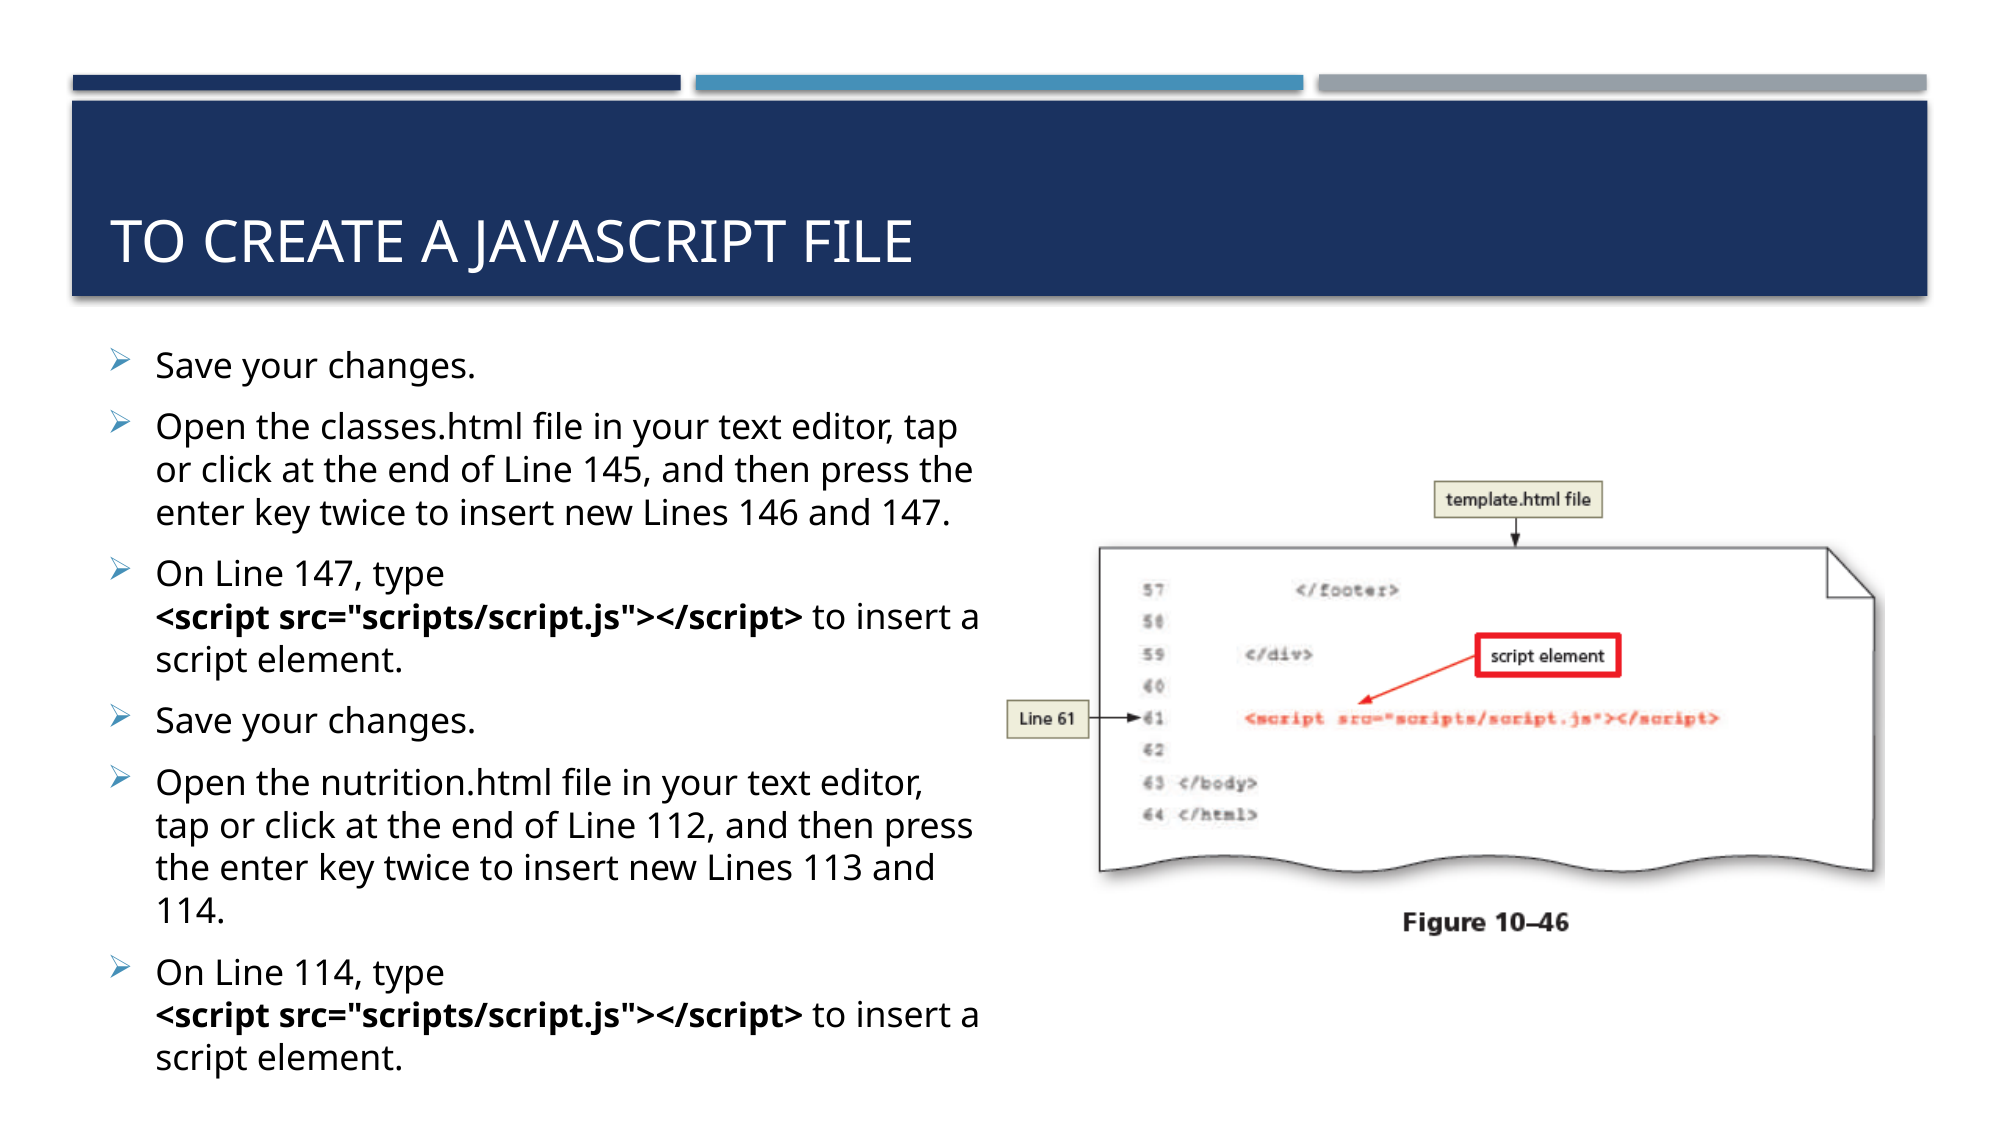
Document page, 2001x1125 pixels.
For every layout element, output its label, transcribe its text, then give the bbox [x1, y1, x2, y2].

picture [999, 469, 1885, 945]
list Save your changes. Open the classes.html file in your text editor, tap or click at the end of Line 145, and then press the enter key twice to insert new Lines 146 and 147. On Line 147, type <script src="scripts/script.js"></script> to insert a script element. Save your changes. Open the nutrition.html file in your text editor, tap or click at the end of Line 112, and then press the enter key twice to insert new Lines 113 and 114. On Line 114, type <script src="scripts/script.js"></script> to insert a script element. [92, 314, 1000, 1107]
title To Create a JavaScript File [95, 115, 1905, 282]
